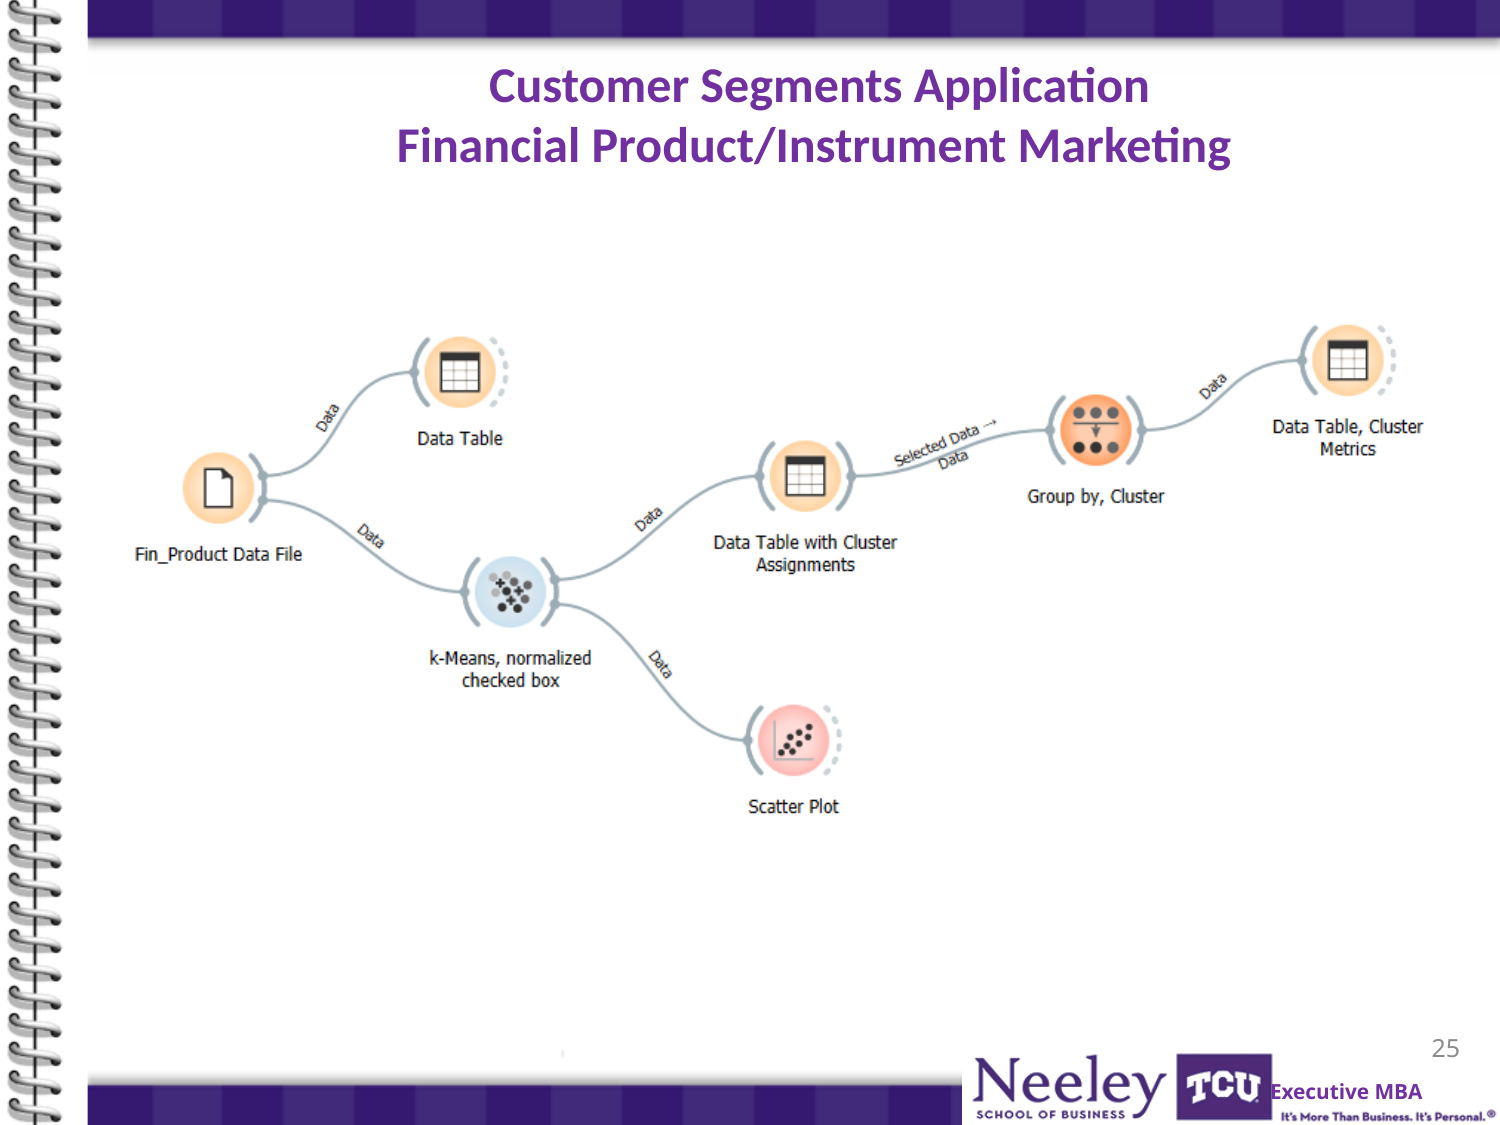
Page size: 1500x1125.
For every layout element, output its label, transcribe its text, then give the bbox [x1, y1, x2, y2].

title Customer Segments Application Financial Product/Instrument Marketing [162, 44, 1466, 233]
picture [0, 0, 1500, 1125]
